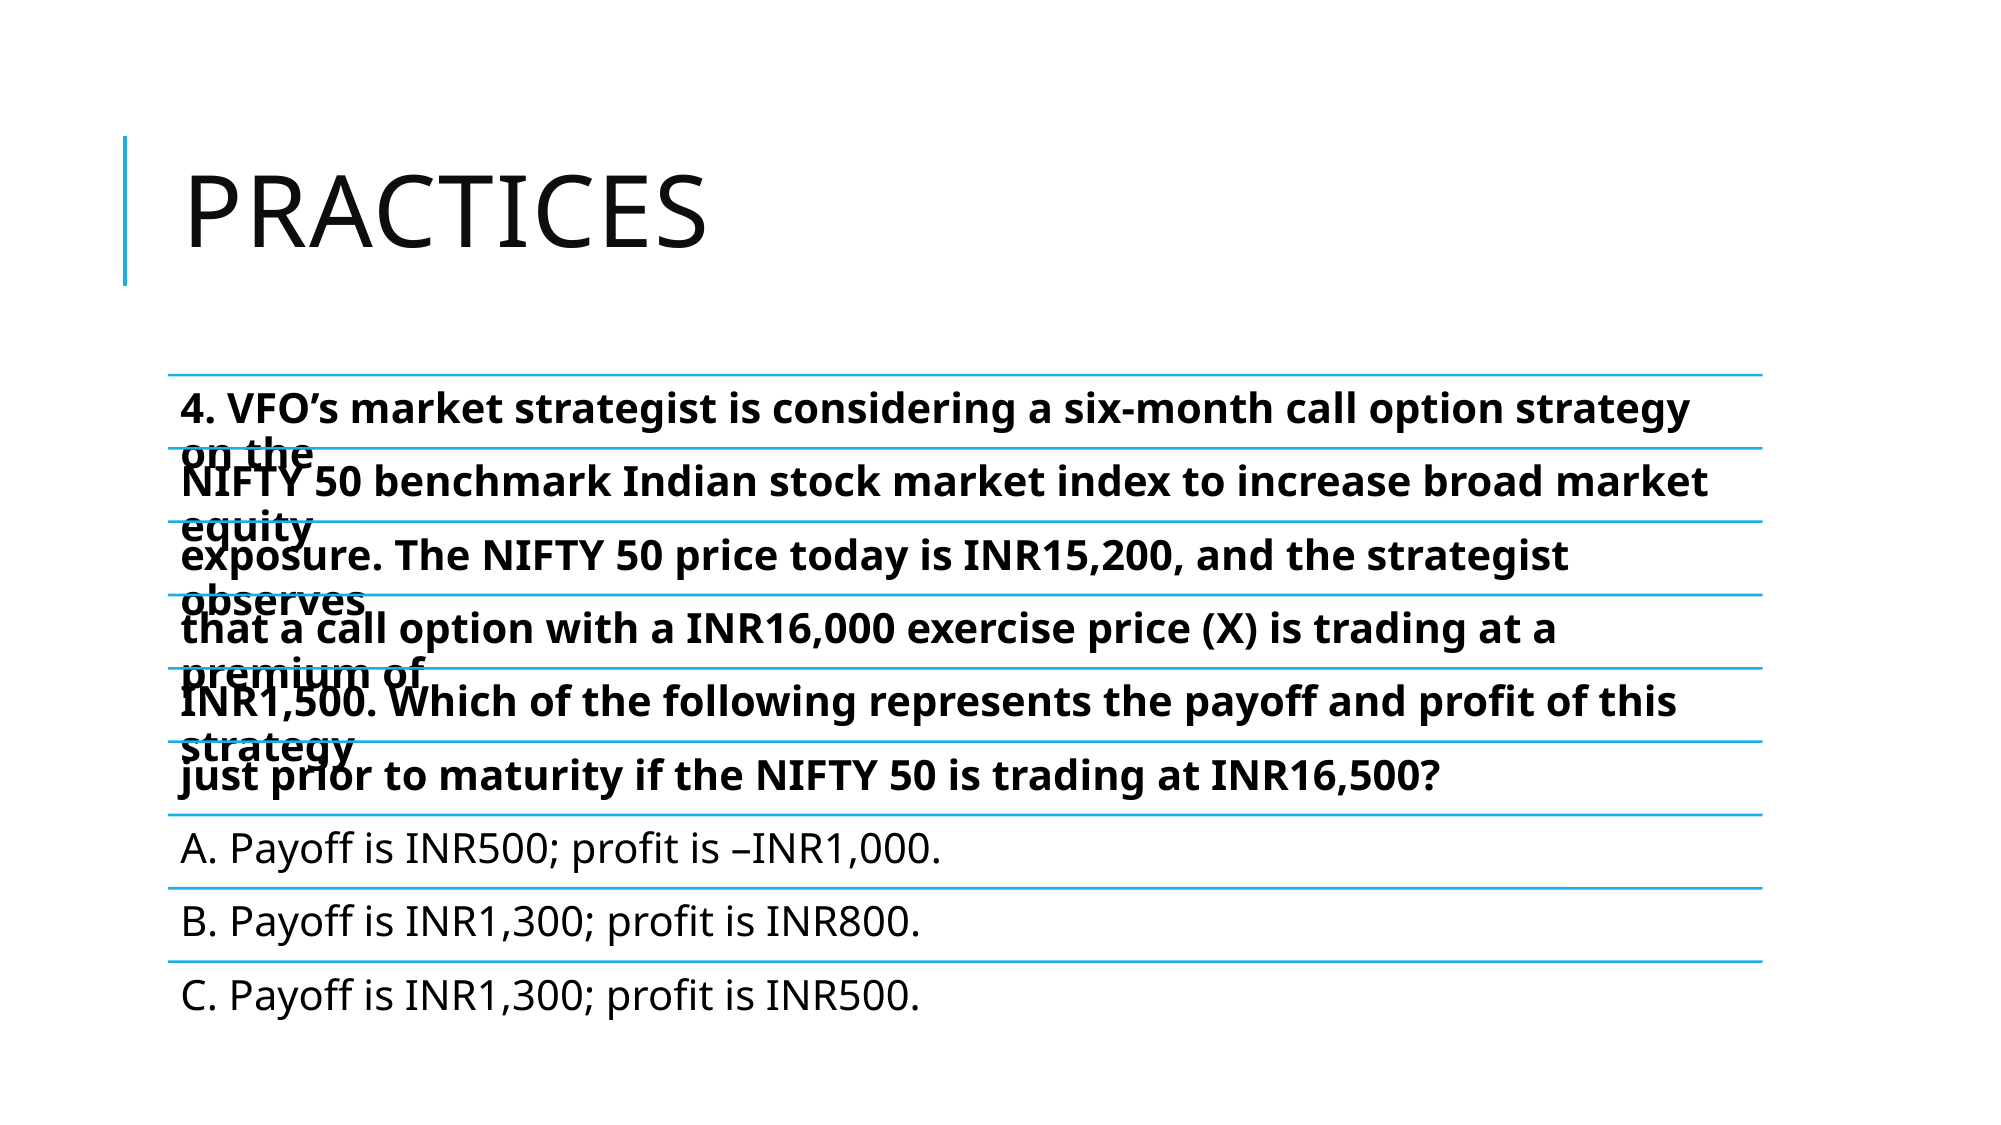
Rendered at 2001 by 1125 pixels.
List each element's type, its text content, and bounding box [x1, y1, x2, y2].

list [167, 374, 1763, 1036]
title practices [168, 96, 1763, 342]
